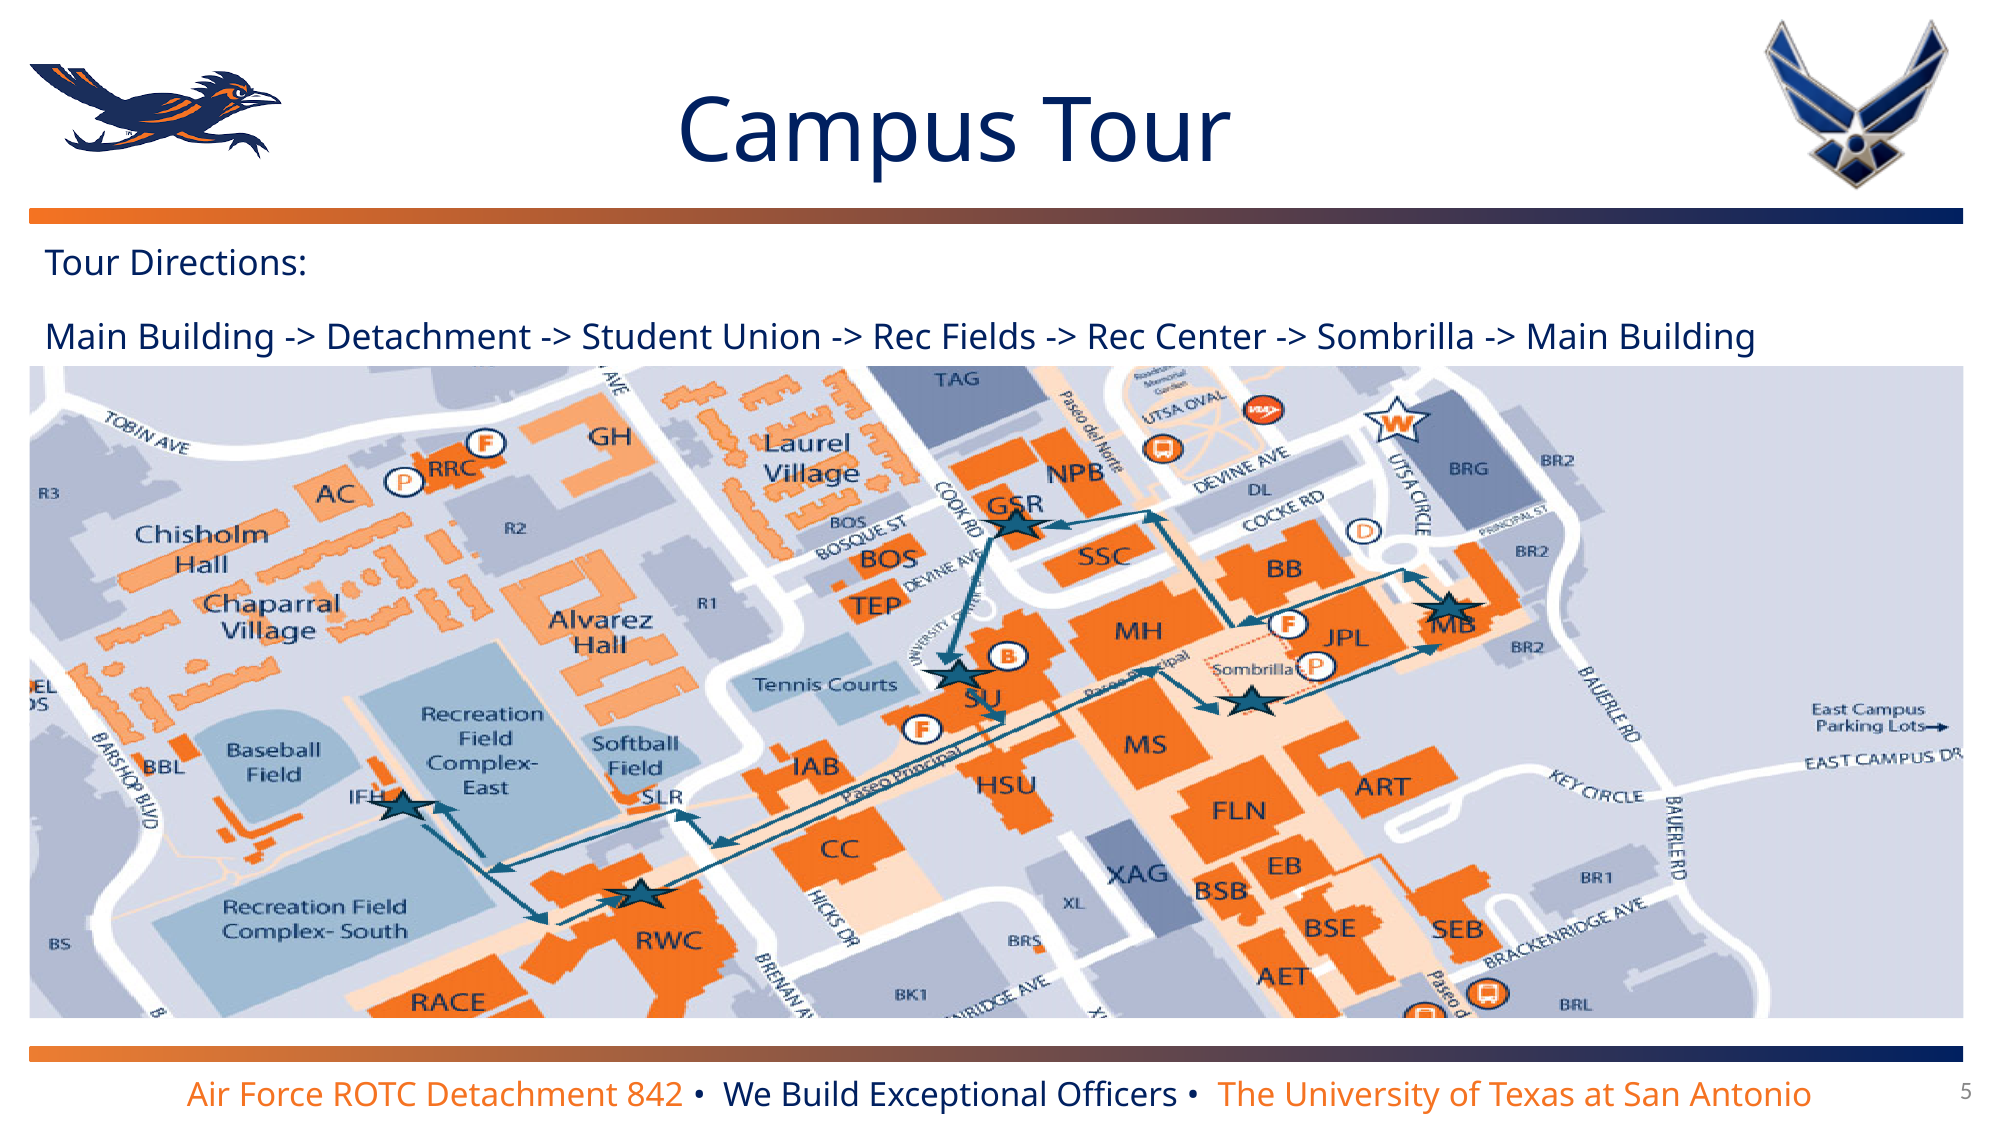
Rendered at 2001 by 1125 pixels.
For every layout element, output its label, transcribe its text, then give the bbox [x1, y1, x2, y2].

picture [29, 64, 282, 161]
text_box [29, 1046, 1964, 1062]
slide_number ‹#› [1745, 1059, 1988, 1120]
text_box Tour Directions: Main Building -> Detachment -> Student Union -> Rec Fields -> Rec Center -> Sombrilla -> Main Building [29, 226, 1946, 363]
text_box Air Force ROTC Detachment 842 • We Build Exceptional Officers • The University of Texas at San Antonio [0, 1065, 2000, 1121]
text_box [29, 208, 1964, 224]
picture [29, 366, 1964, 1019]
picture [1724, 18, 1988, 205]
text_box Campus Tour [261, 64, 1673, 191]
